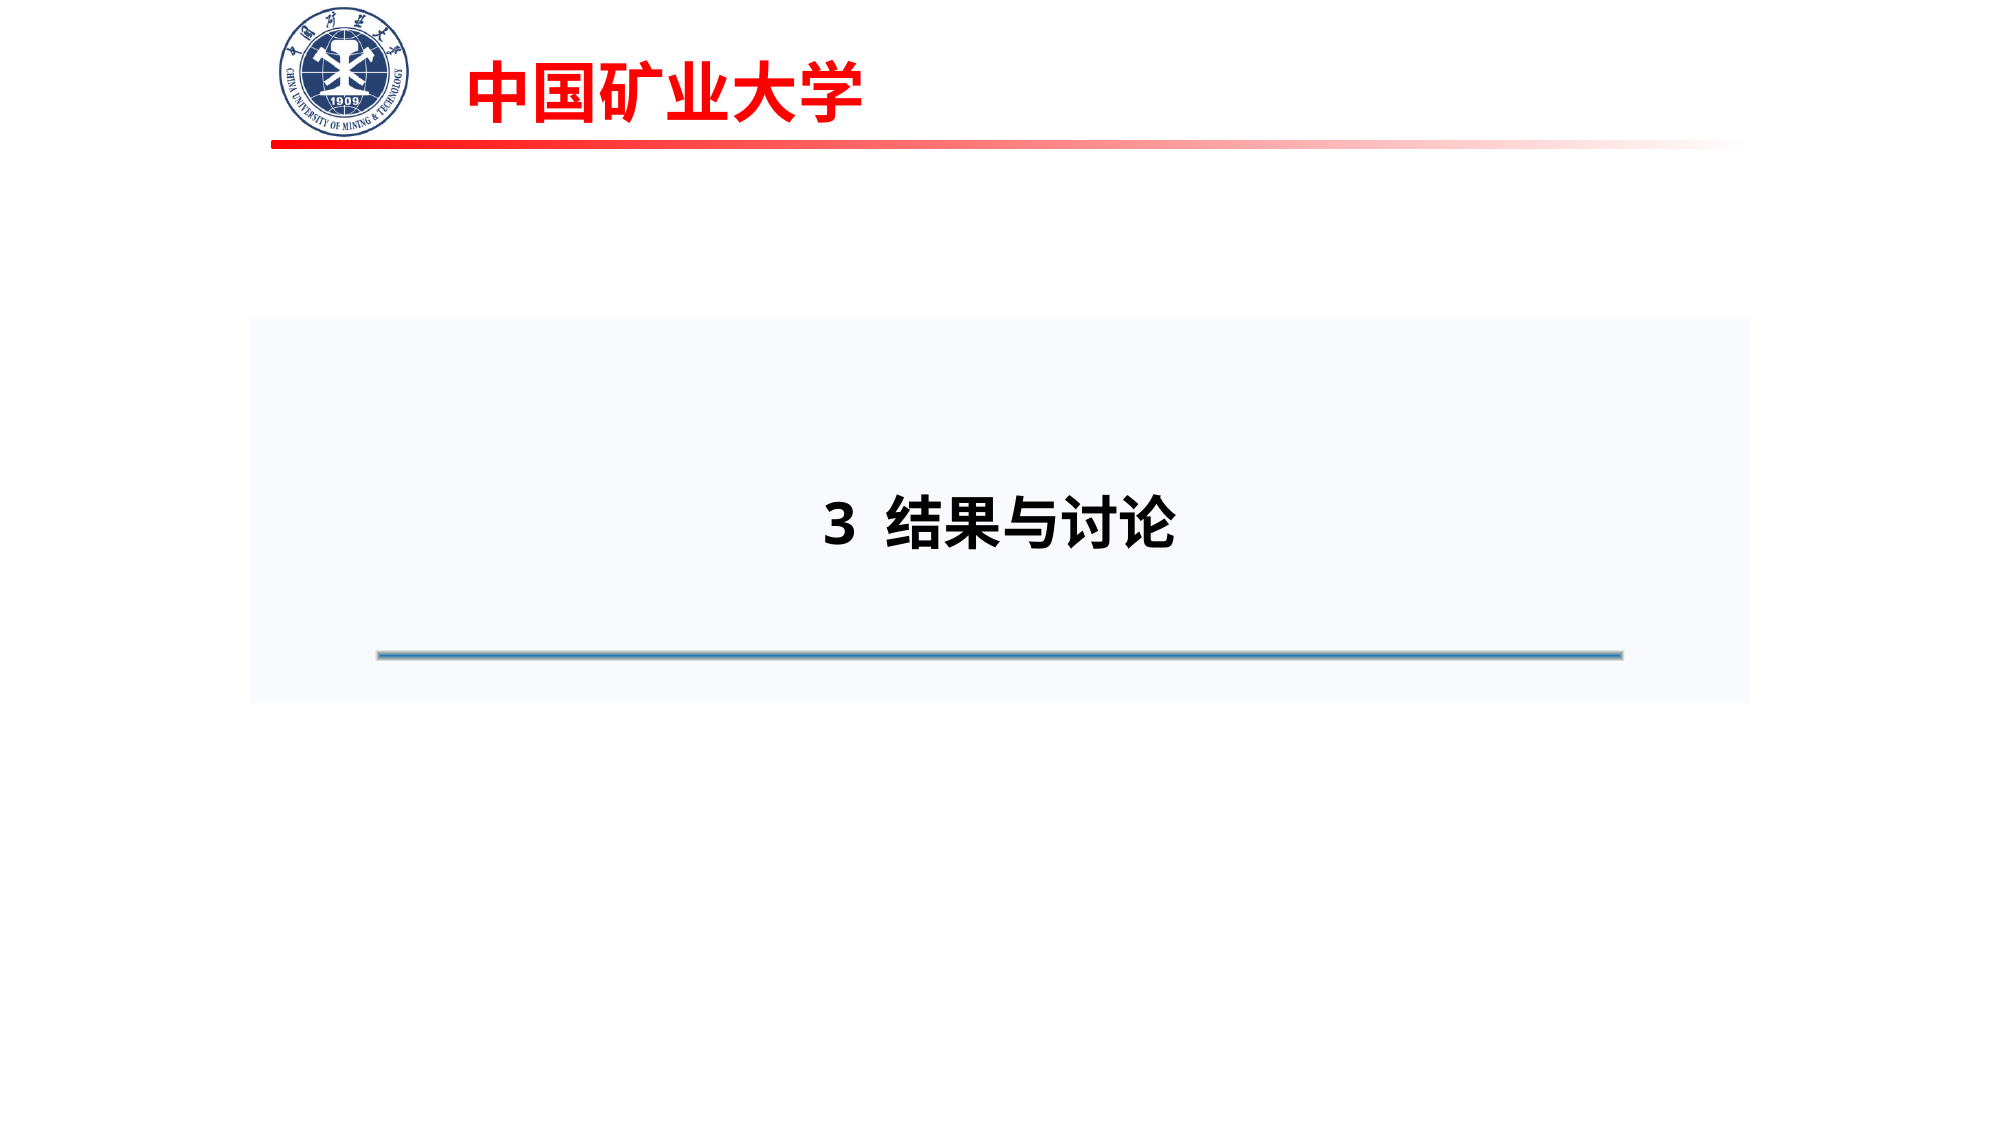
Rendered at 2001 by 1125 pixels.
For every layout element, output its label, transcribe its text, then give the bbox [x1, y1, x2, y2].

picture [271, 0, 416, 144]
text_box 3 结果与讨论 [249, 318, 1751, 704]
text_box 中国矿业大学 [449, 43, 1176, 138]
text_box [271, 140, 1751, 149]
text_box [375, 649, 1625, 661]
